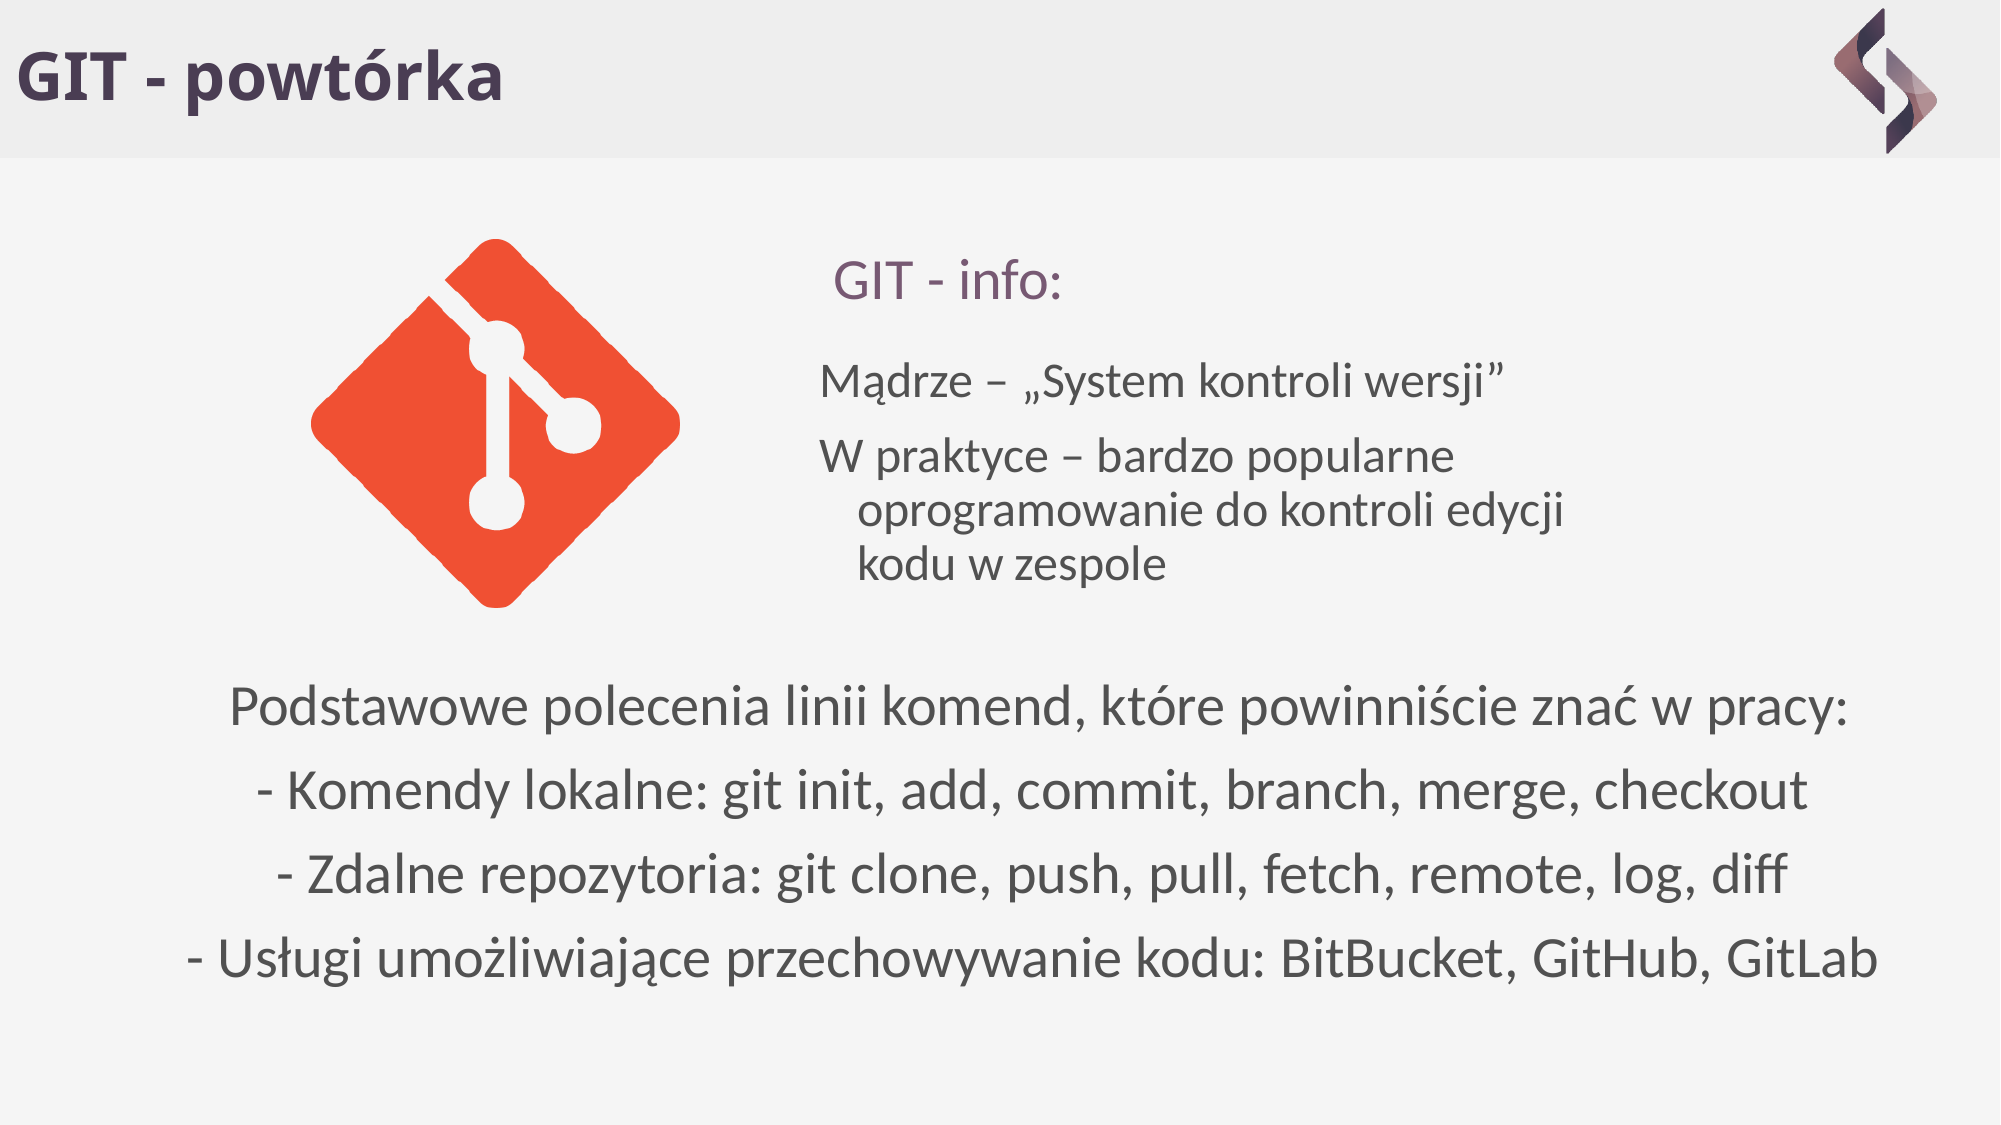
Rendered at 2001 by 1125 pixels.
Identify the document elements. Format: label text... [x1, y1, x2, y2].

list GIT - info: [781, 241, 1505, 325]
picture [310, 239, 680, 609]
list Mądrze – „System kontroli wersji” W praktyce – bardzo popularne oprogramowanie do kontroli edycji kodu w zespole [767, 346, 1633, 622]
list Podstawowe polecenia linii komend, które powinniście znać w pracy: - Komendy lokalne: git init, add, commit, branch, merge, checkout - Zdalne repozytoria: git clone, push, pull, fetch, remote, log, diff - Usługi umożliwiające przechowywanie kodu: BitBucket, GitHub, GitLab [109, 667, 1920, 1071]
title GIT - powtórka [0, 0, 1788, 158]
picture [1787, 0, 2001, 166]
